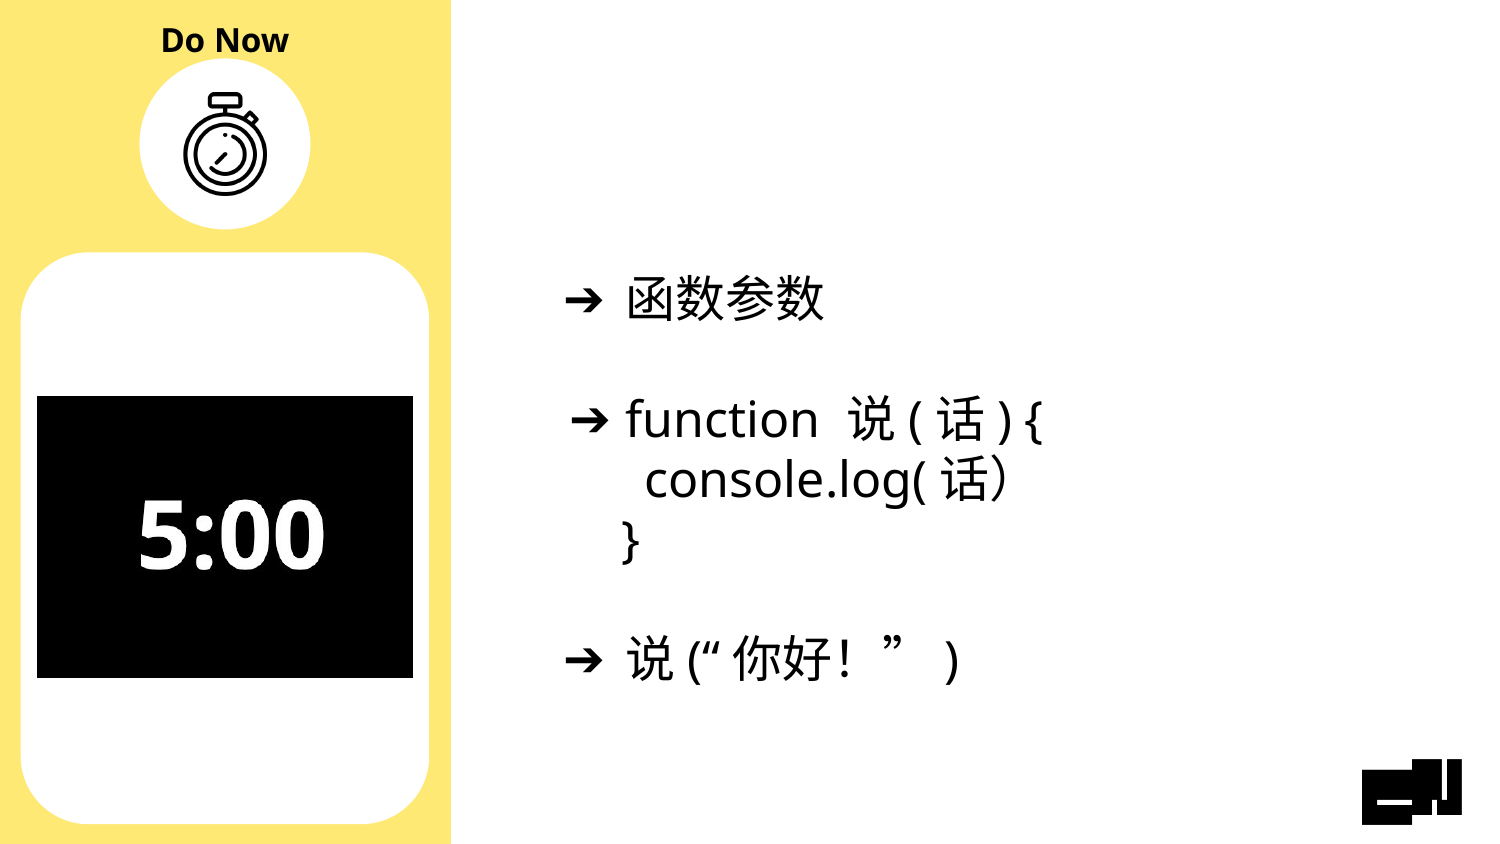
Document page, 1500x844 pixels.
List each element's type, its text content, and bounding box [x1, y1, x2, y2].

picture [1362, 759, 1462, 825]
list 函数参数 function 说(话) { console.log(话） } 说(“你好！”) [535, 252, 1410, 759]
picture [173, 92, 277, 196]
picture [37, 395, 413, 678]
